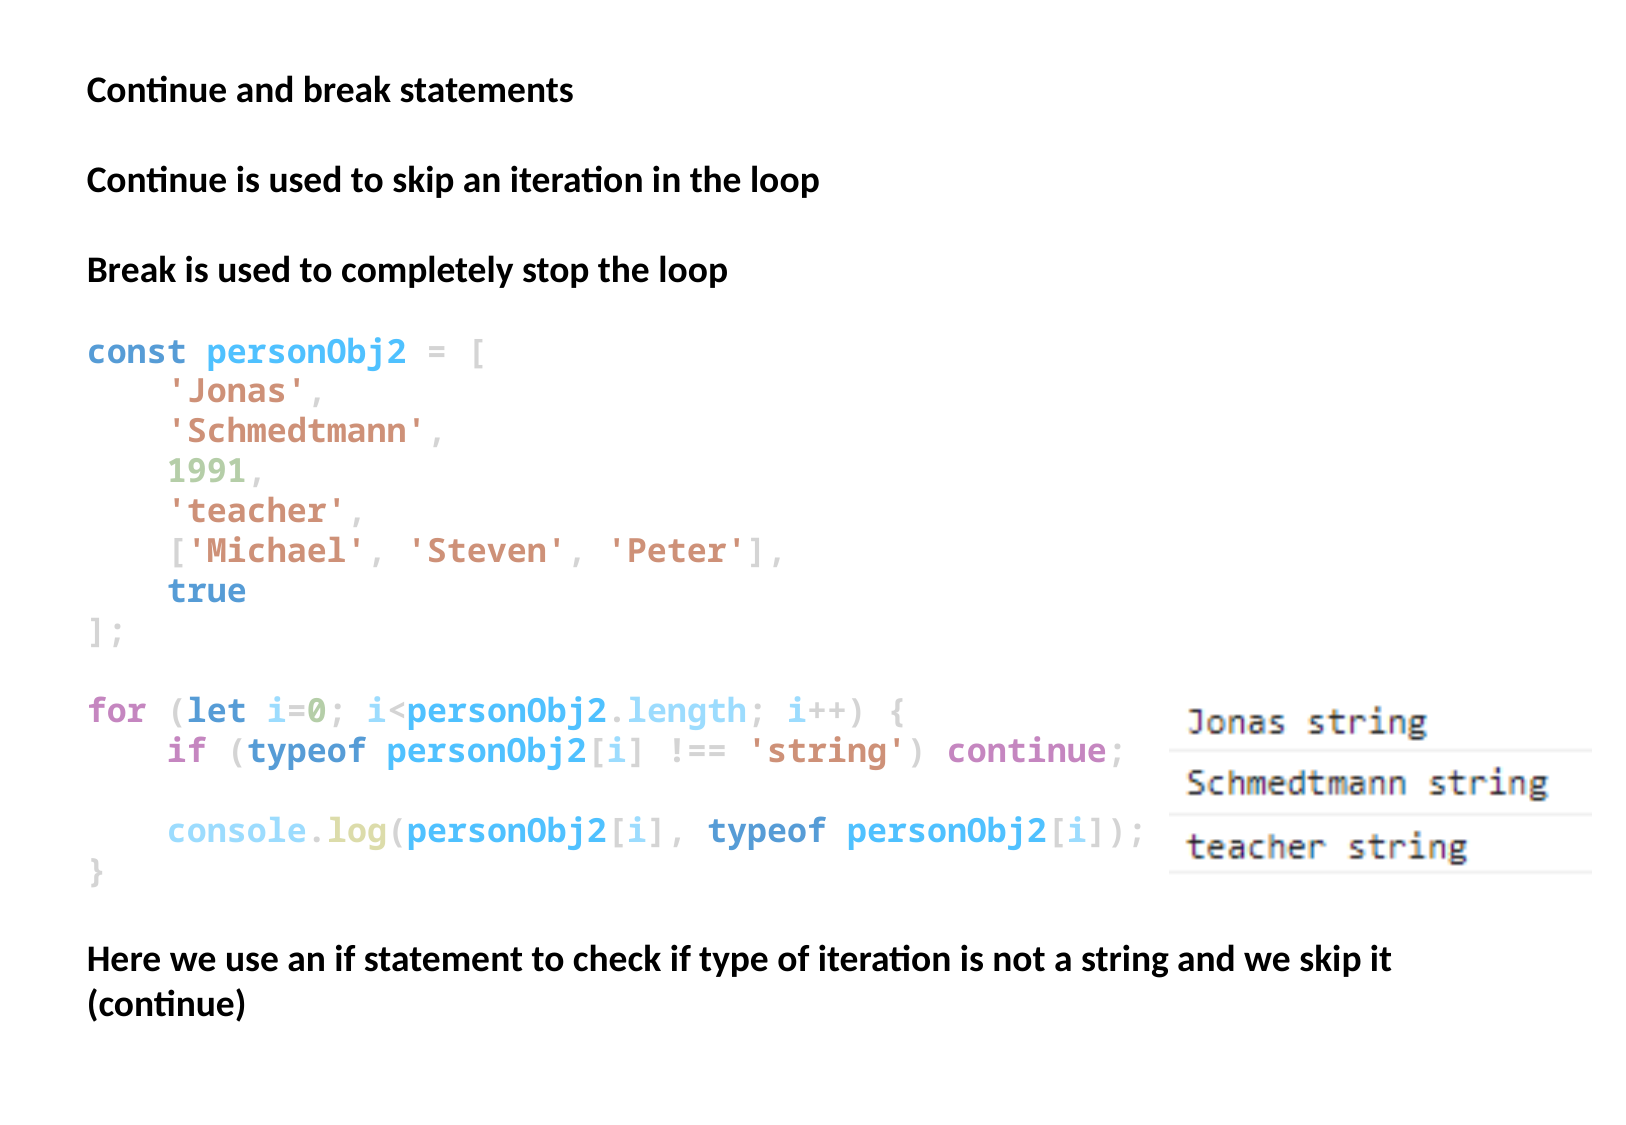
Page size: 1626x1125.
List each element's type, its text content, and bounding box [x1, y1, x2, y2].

picture [1169, 689, 1592, 890]
text_box Continue and break statements Continue is used to skip an iteration in the loop Break is used to completely stop the loop const personObj2 = [ 'Jonas', 'Schmedtmann', 1991, 'teacher', ['Michael', 'Steven', 'Peter'], true ]; for (let i=0; i<personObj2.length; i++) { if (typeof personObj2[i] !== 'string') continue; console.log(personObj2[i], typeof personObj2[i]); } Here we use an if statement to check if type of iteration is not a string and we skip it (continue) [72, 57, 1504, 1031]
